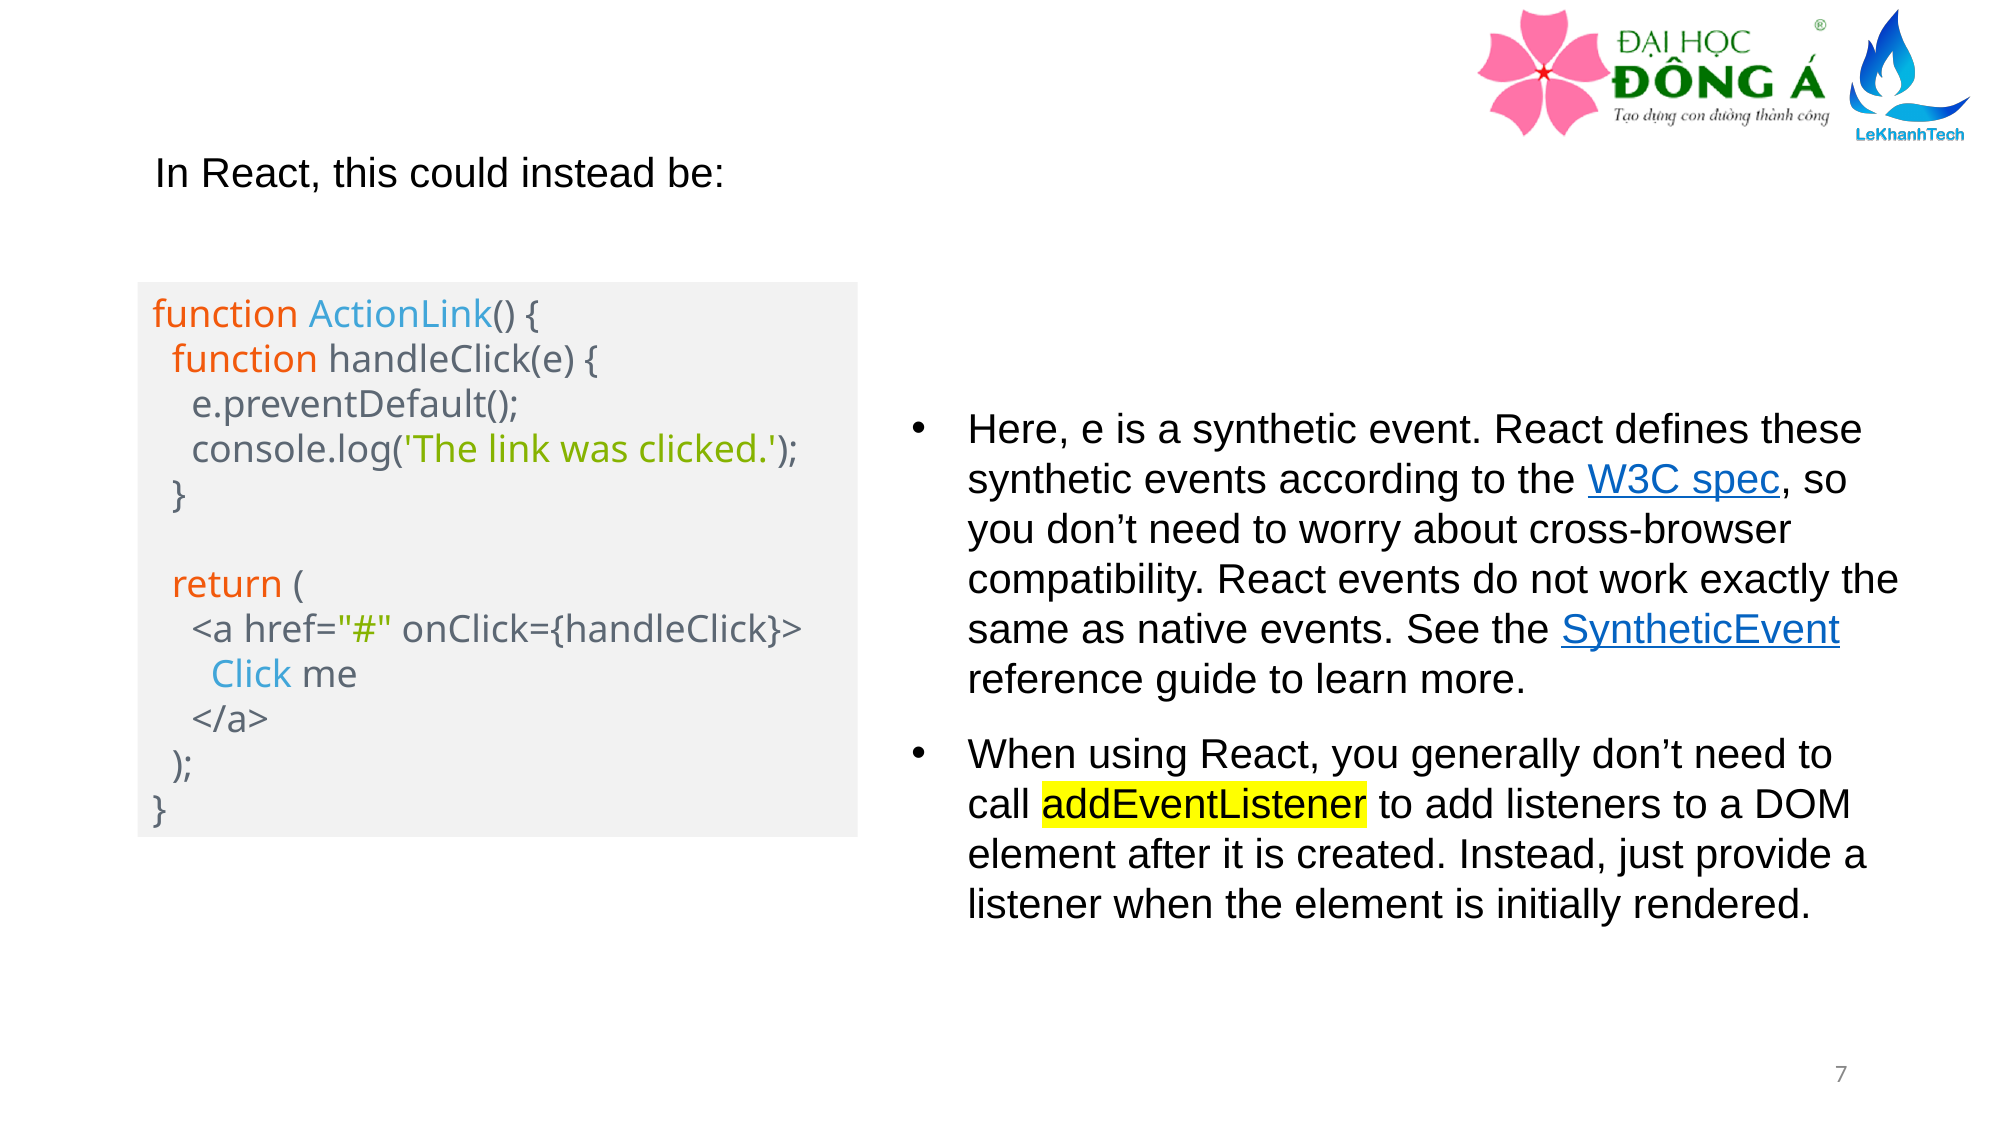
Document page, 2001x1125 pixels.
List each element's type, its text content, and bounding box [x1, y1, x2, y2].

slide_number 7 [1412, 1042, 1863, 1103]
text_box Here, e is a synthetic event. React defines these synthetic events according to the W3C spec, so you don’t need to worry about cross-browser compatibility. React events do not work exactly the same as native events. See the SyntheticEvent reference guide to learn more. When using React, you generally don’t need to call addEventListener to add listeners to a DOM element after it is created. Instead, just provide a listener when the element is initially rendered. [896, 394, 1929, 935]
text_box In React, this could instead be: [139, 138, 741, 203]
text_box function ActionLink() { function handleClick(e) { e.preventDefault(); console.log('The link was clicked.'); } return ( <a href="#" onClick={handleClick}> Click me </a> ); } [137, 282, 858, 837]
picture [1465, 5, 1980, 144]
